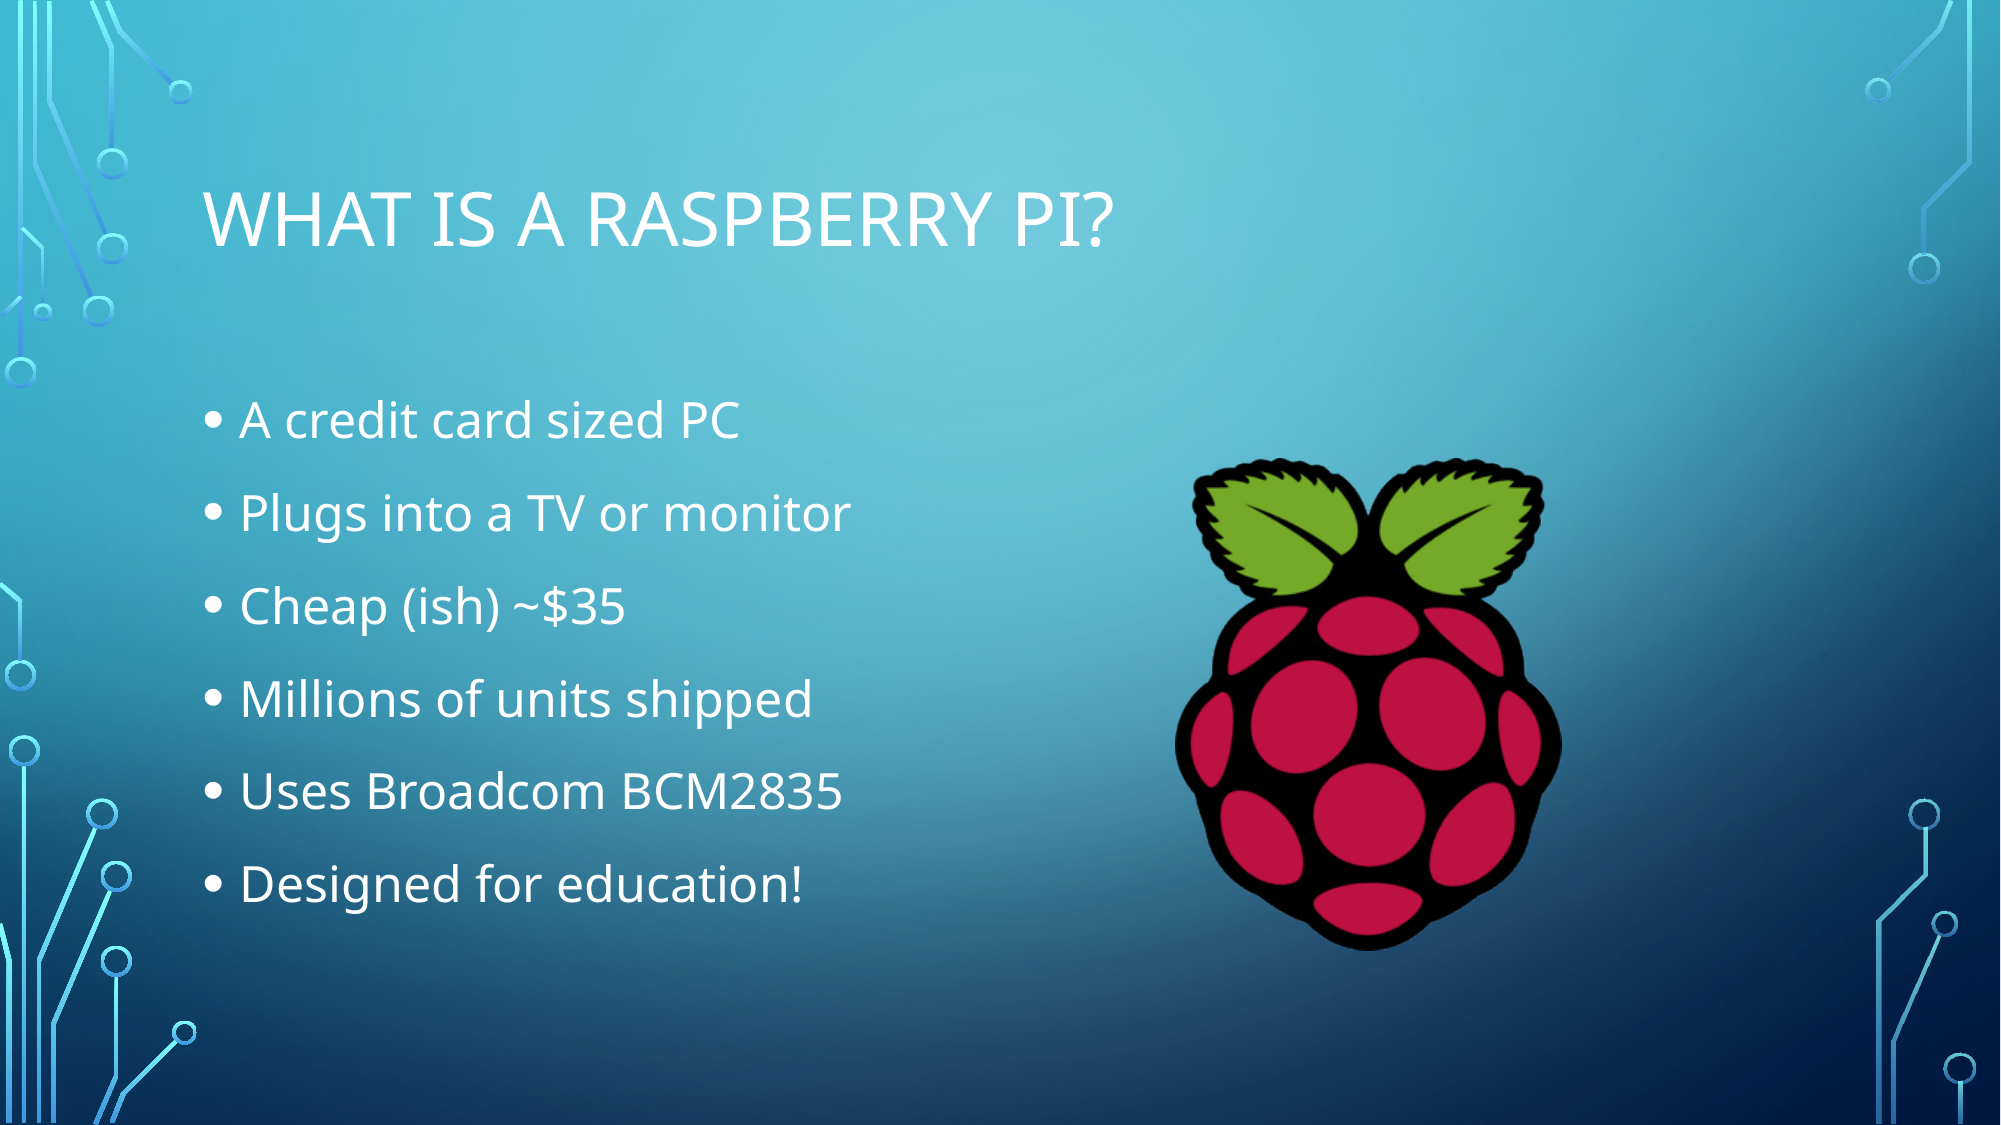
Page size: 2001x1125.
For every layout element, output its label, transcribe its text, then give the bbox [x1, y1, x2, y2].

list A credit card sized PC Plugs into a TV or monitor Cheap (ish) ~$35 Millions of units shipped Uses Broadcom BCM2835 Designed for education! [187, 369, 1813, 950]
title What is a raspberry Pi? [187, 101, 1813, 344]
picture [1175, 458, 1562, 951]
